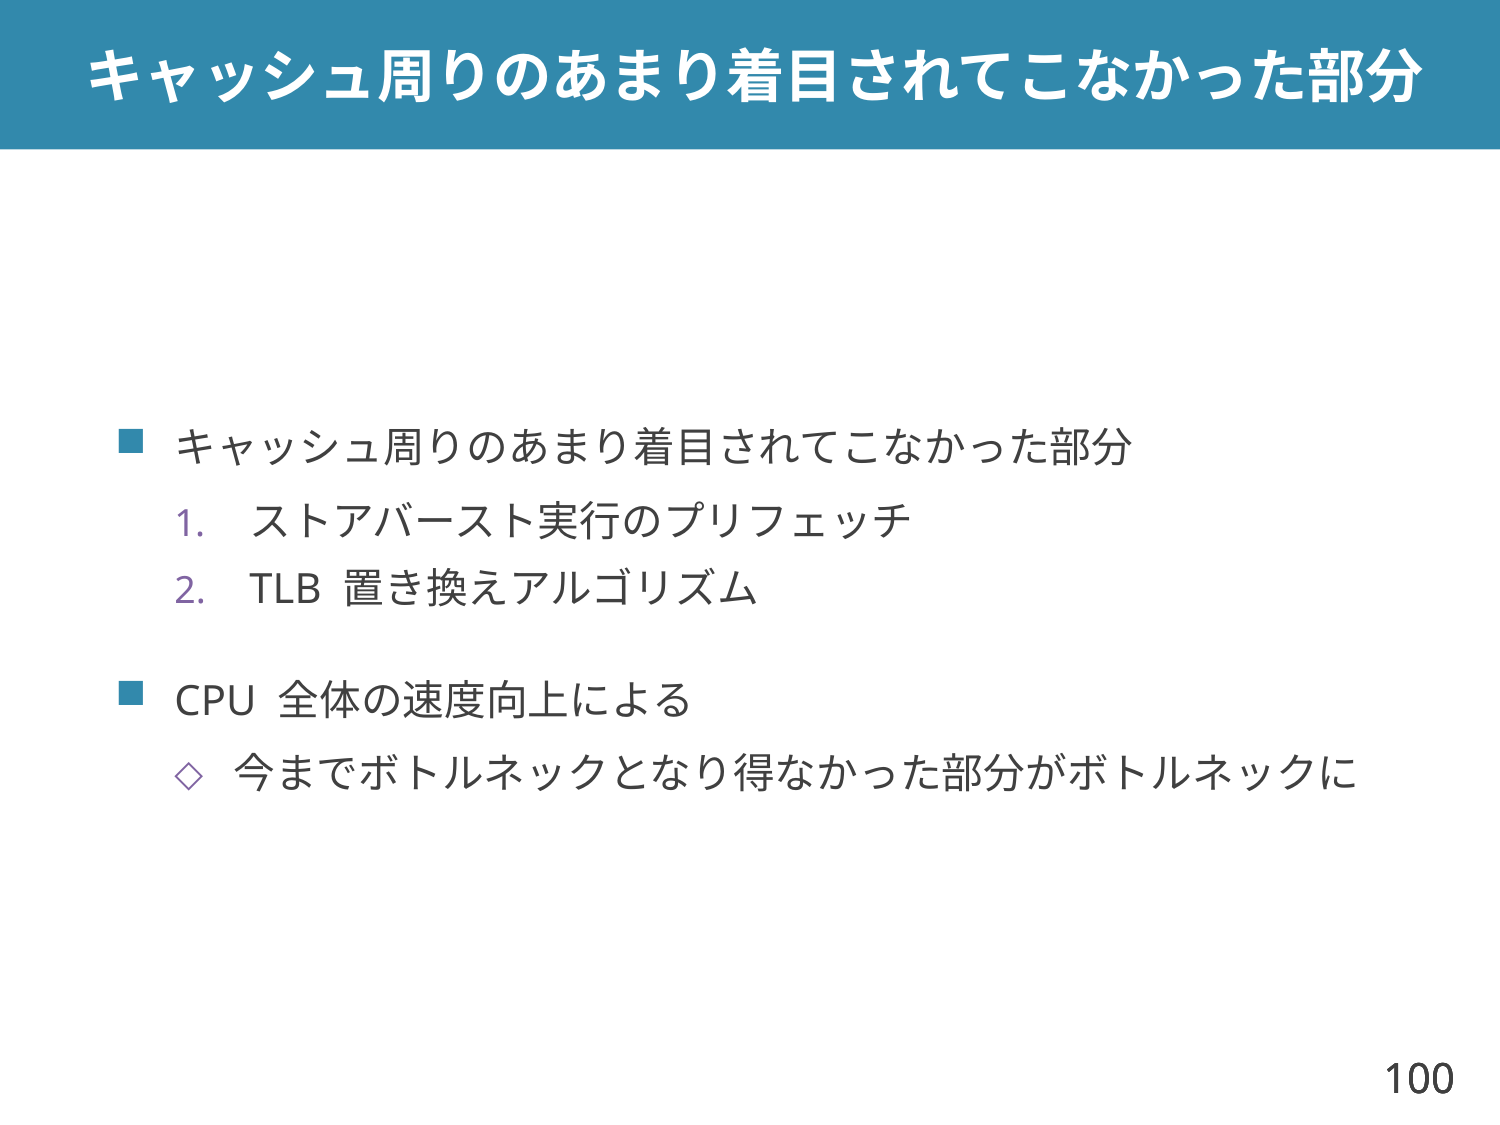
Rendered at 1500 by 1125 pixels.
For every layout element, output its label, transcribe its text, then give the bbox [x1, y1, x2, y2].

title キャッシュ周りのあまり着目されてこなかった部分 [70, 0, 1500, 150]
list キャッシュ周りのあまり着目されてこなかった部分 ストアバースト実行のプリフェッチ TLB 置き換えアルゴリズム CPU 全体の速度向上による 今までボトルネックとなり得なかった部分がボトルネックに [100, 178, 1459, 1036]
